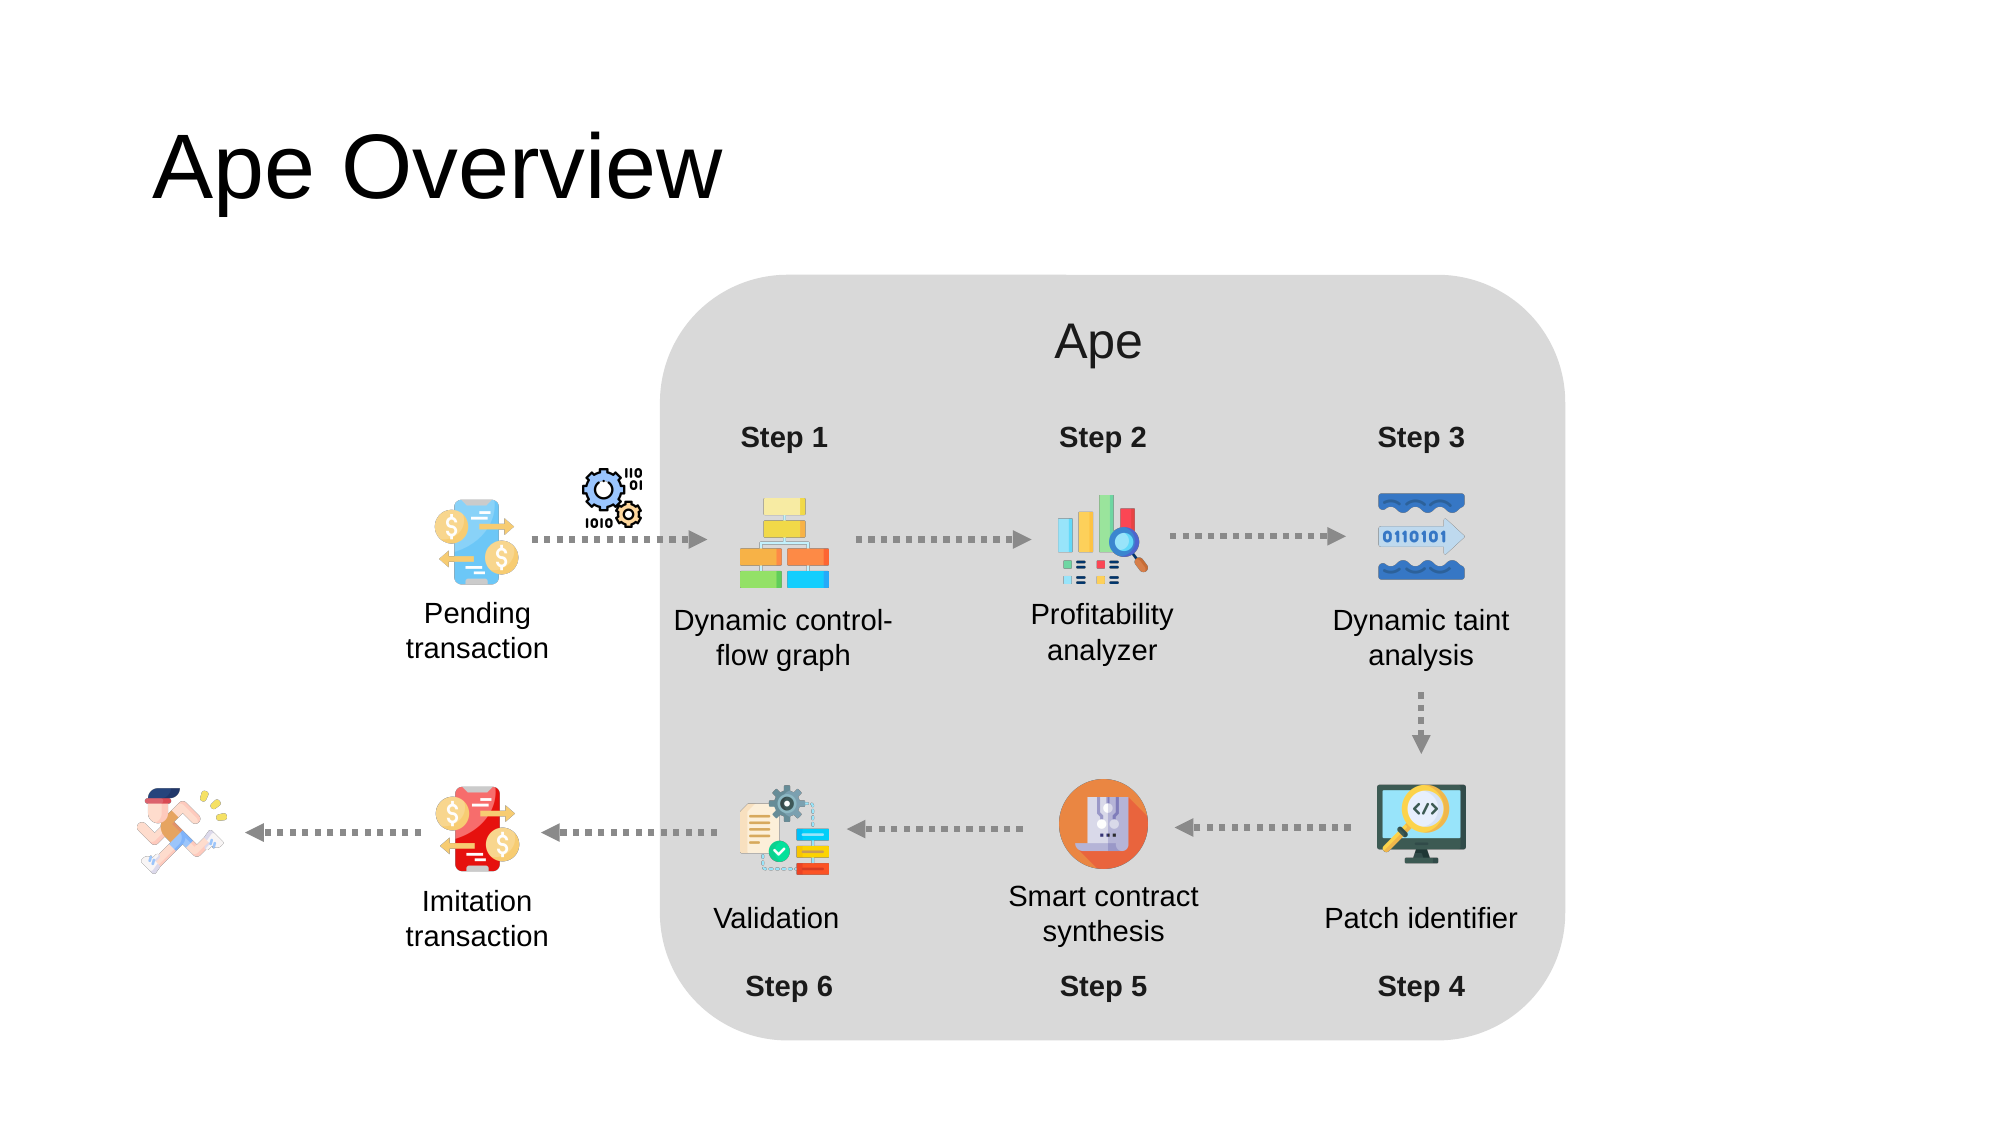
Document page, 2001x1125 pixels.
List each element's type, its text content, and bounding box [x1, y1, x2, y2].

picture [432, 497, 521, 587]
text_box Pending transaction [384, 586, 571, 672]
picture [582, 468, 642, 528]
text_box Profitability analyzer [958, 588, 1247, 674]
text_box Patch identifier [1293, 892, 1549, 942]
text_box Dynamic control-flow graph [639, 594, 928, 679]
text_box Step 3 [1354, 410, 1489, 461]
text_box Smart contract synthesis [976, 869, 1232, 955]
text_box Dynamic taint analysis [1277, 594, 1566, 679]
picture [740, 498, 829, 588]
picture [1377, 492, 1466, 581]
title Ape Overview [137, 59, 1863, 278]
text_box Step 6 [722, 960, 857, 1010]
text_box Validation [648, 892, 905, 942]
picture [137, 786, 227, 876]
text_box [658, 278, 1567, 1042]
text_box Imitation transaction [377, 874, 577, 960]
text_box Step 5 [1036, 960, 1171, 1010]
text_box Step 1 [722, 410, 847, 461]
picture [432, 784, 522, 874]
picture [1377, 779, 1466, 869]
picture [1059, 779, 1148, 869]
picture [740, 785, 829, 875]
text_box Ape [1031, 300, 1166, 376]
text_box Step 2 [1035, 410, 1171, 461]
text_box Step 4 [1354, 960, 1489, 1010]
picture [1058, 495, 1148, 584]
